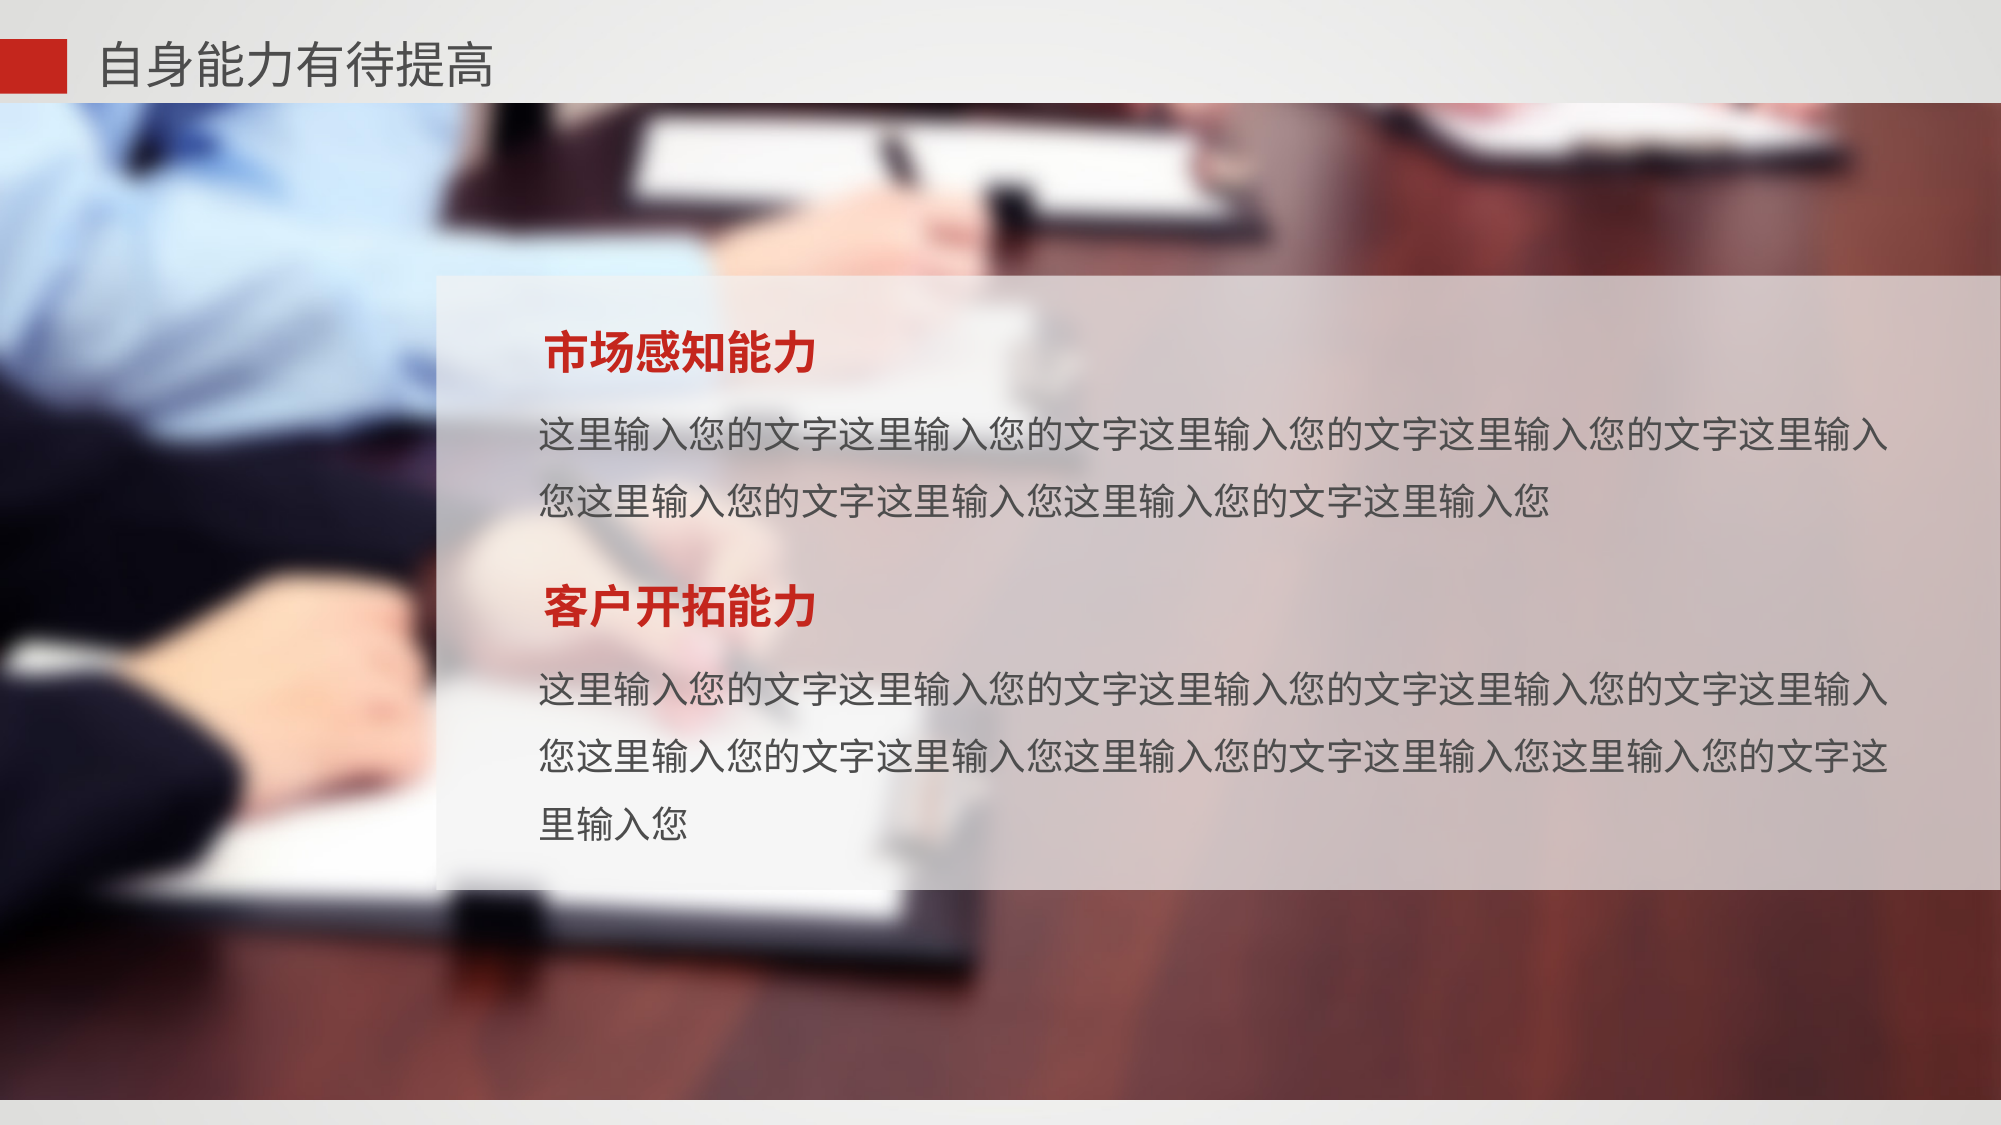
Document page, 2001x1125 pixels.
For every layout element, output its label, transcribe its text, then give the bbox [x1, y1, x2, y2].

picture [0, 0, 2001, 1125]
text_box [0, 39, 68, 94]
text_box 自身能力有待提高 [80, 26, 511, 100]
